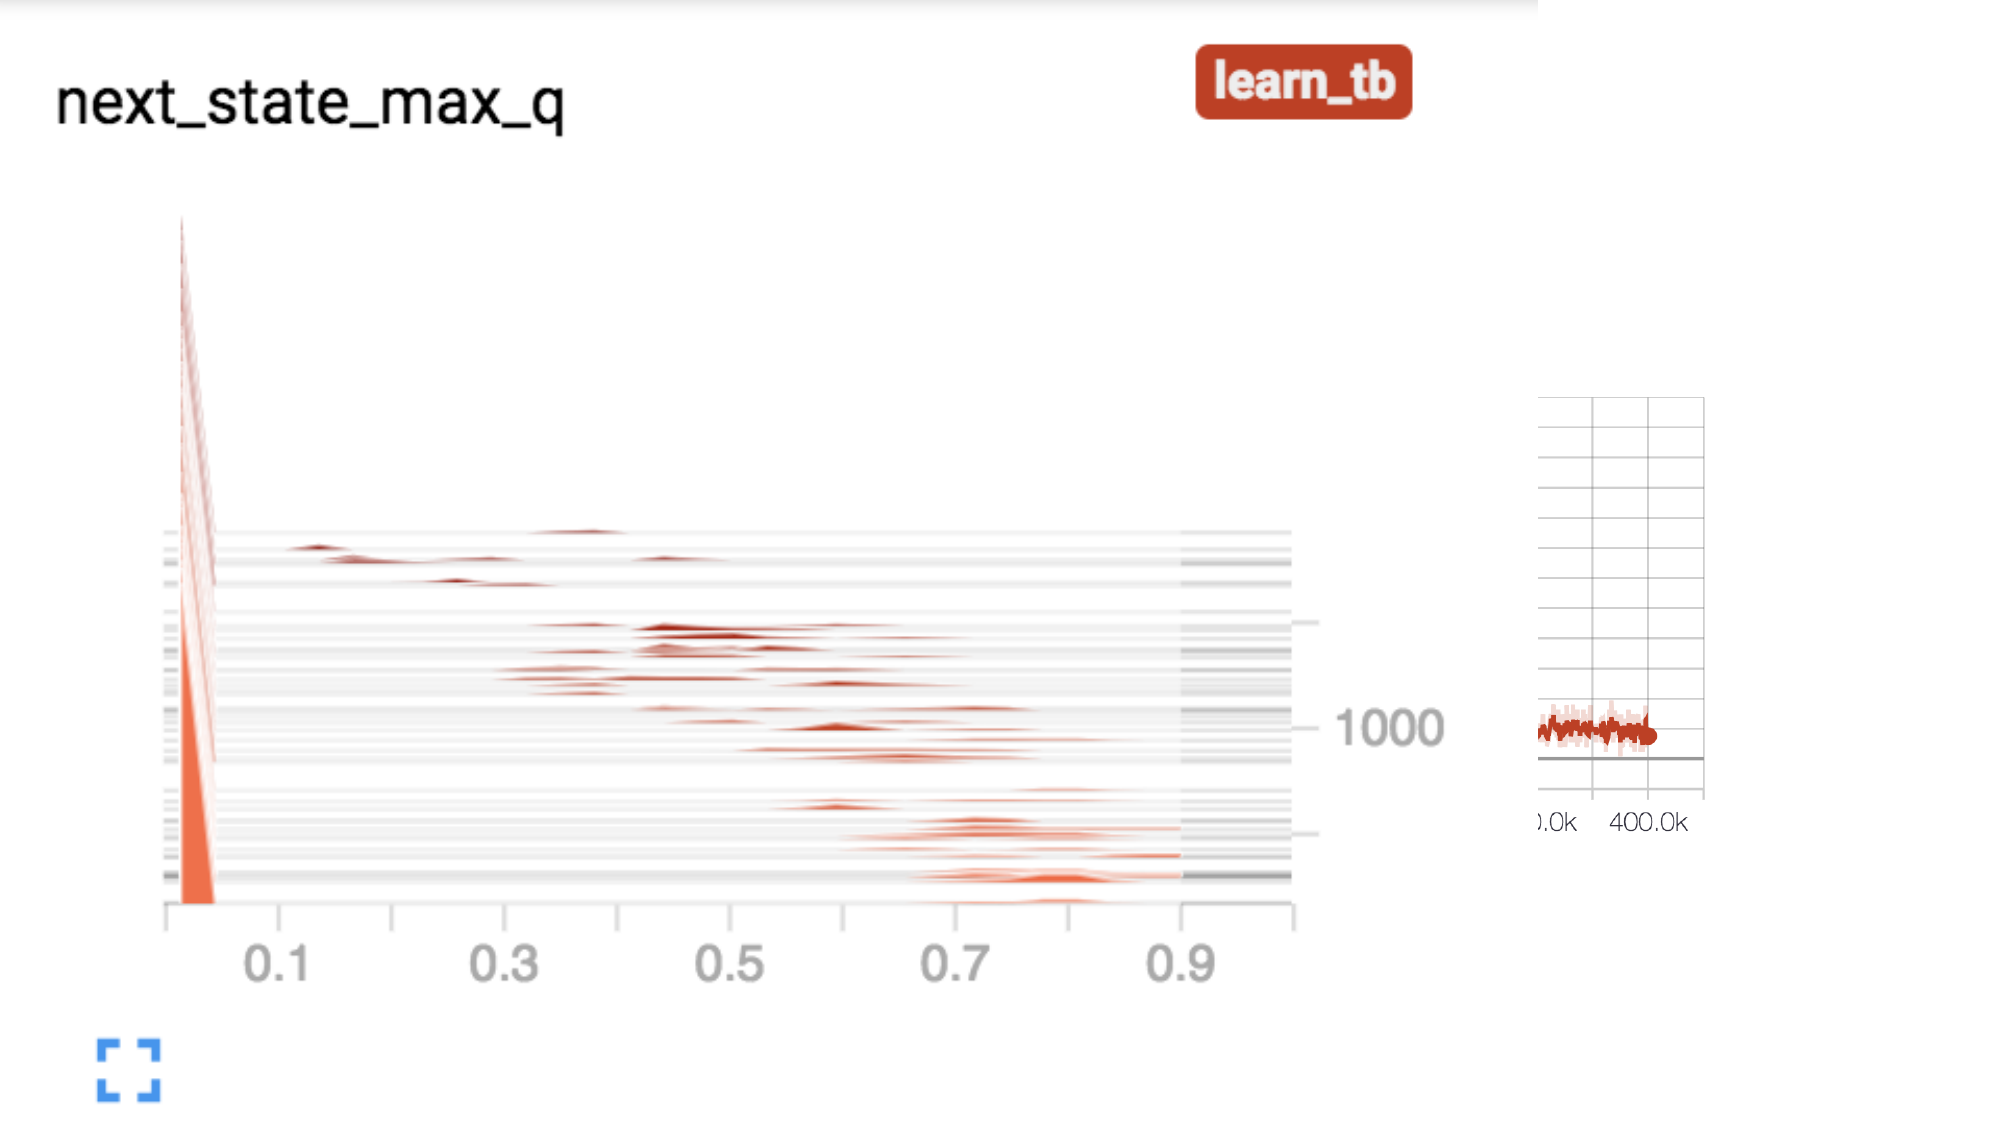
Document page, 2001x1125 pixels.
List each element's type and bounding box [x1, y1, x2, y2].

picture [0, 0, 1724, 1125]
